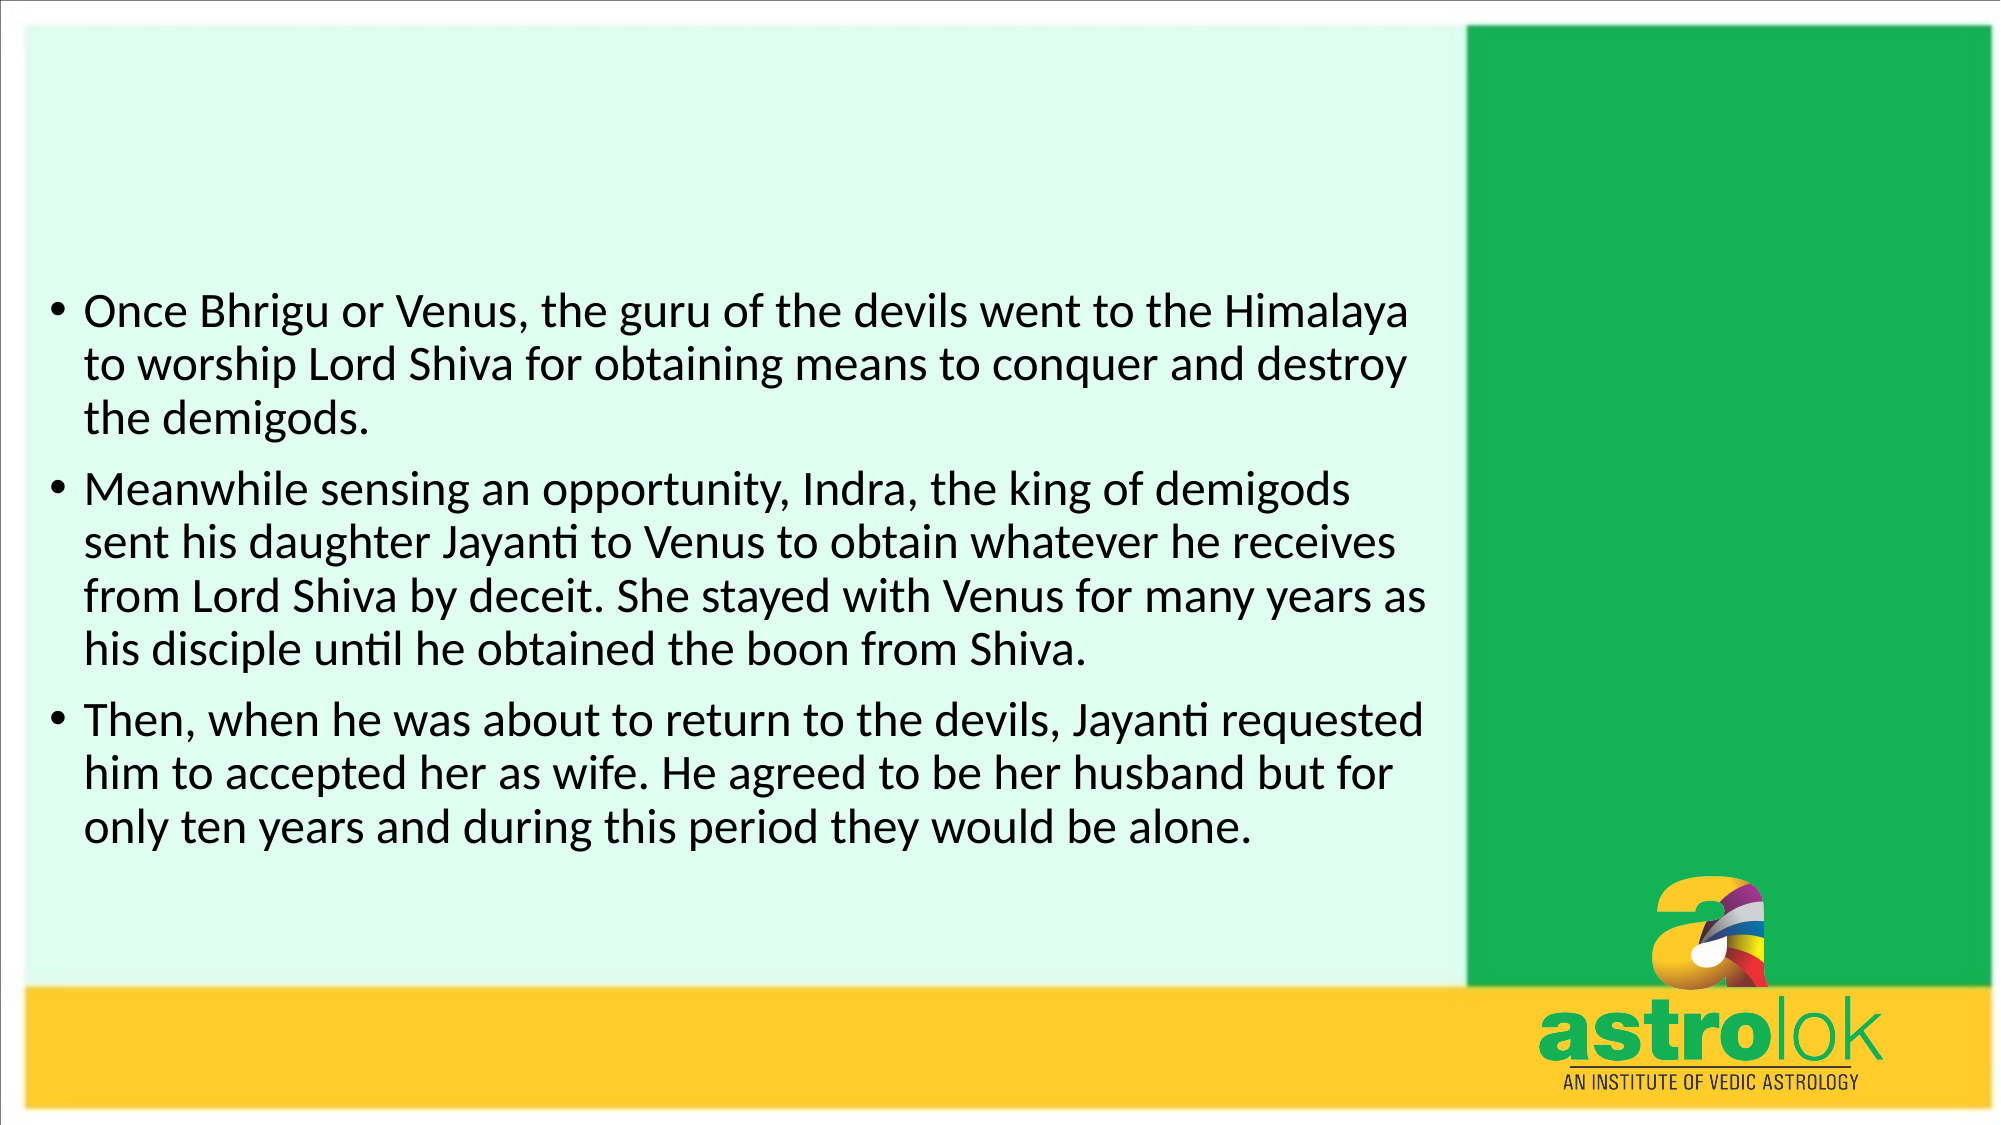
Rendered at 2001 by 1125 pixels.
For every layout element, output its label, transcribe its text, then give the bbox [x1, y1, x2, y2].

list Once Bhrigu or Venus, the guru of the devils went to the Himalaya to worship Lord Shiva for obtaining means to conquer and destroy the demigods. Meanwhile sensing an opportunity, Indra, the king of demigods sent his daughter Jayanti to Venus to obtain whatever he receives from Lord Shiva by deceit. She stayed with Venus for many years as his disciple until he obtained the boon from Shiva. Then, when he was about to return to the devils, Jayanti requested him to accepted her as wife. He agreed to be her husband but for only ten years and during this period they would be alone. [34, 277, 1449, 964]
picture [0, 0, 2001, 1125]
